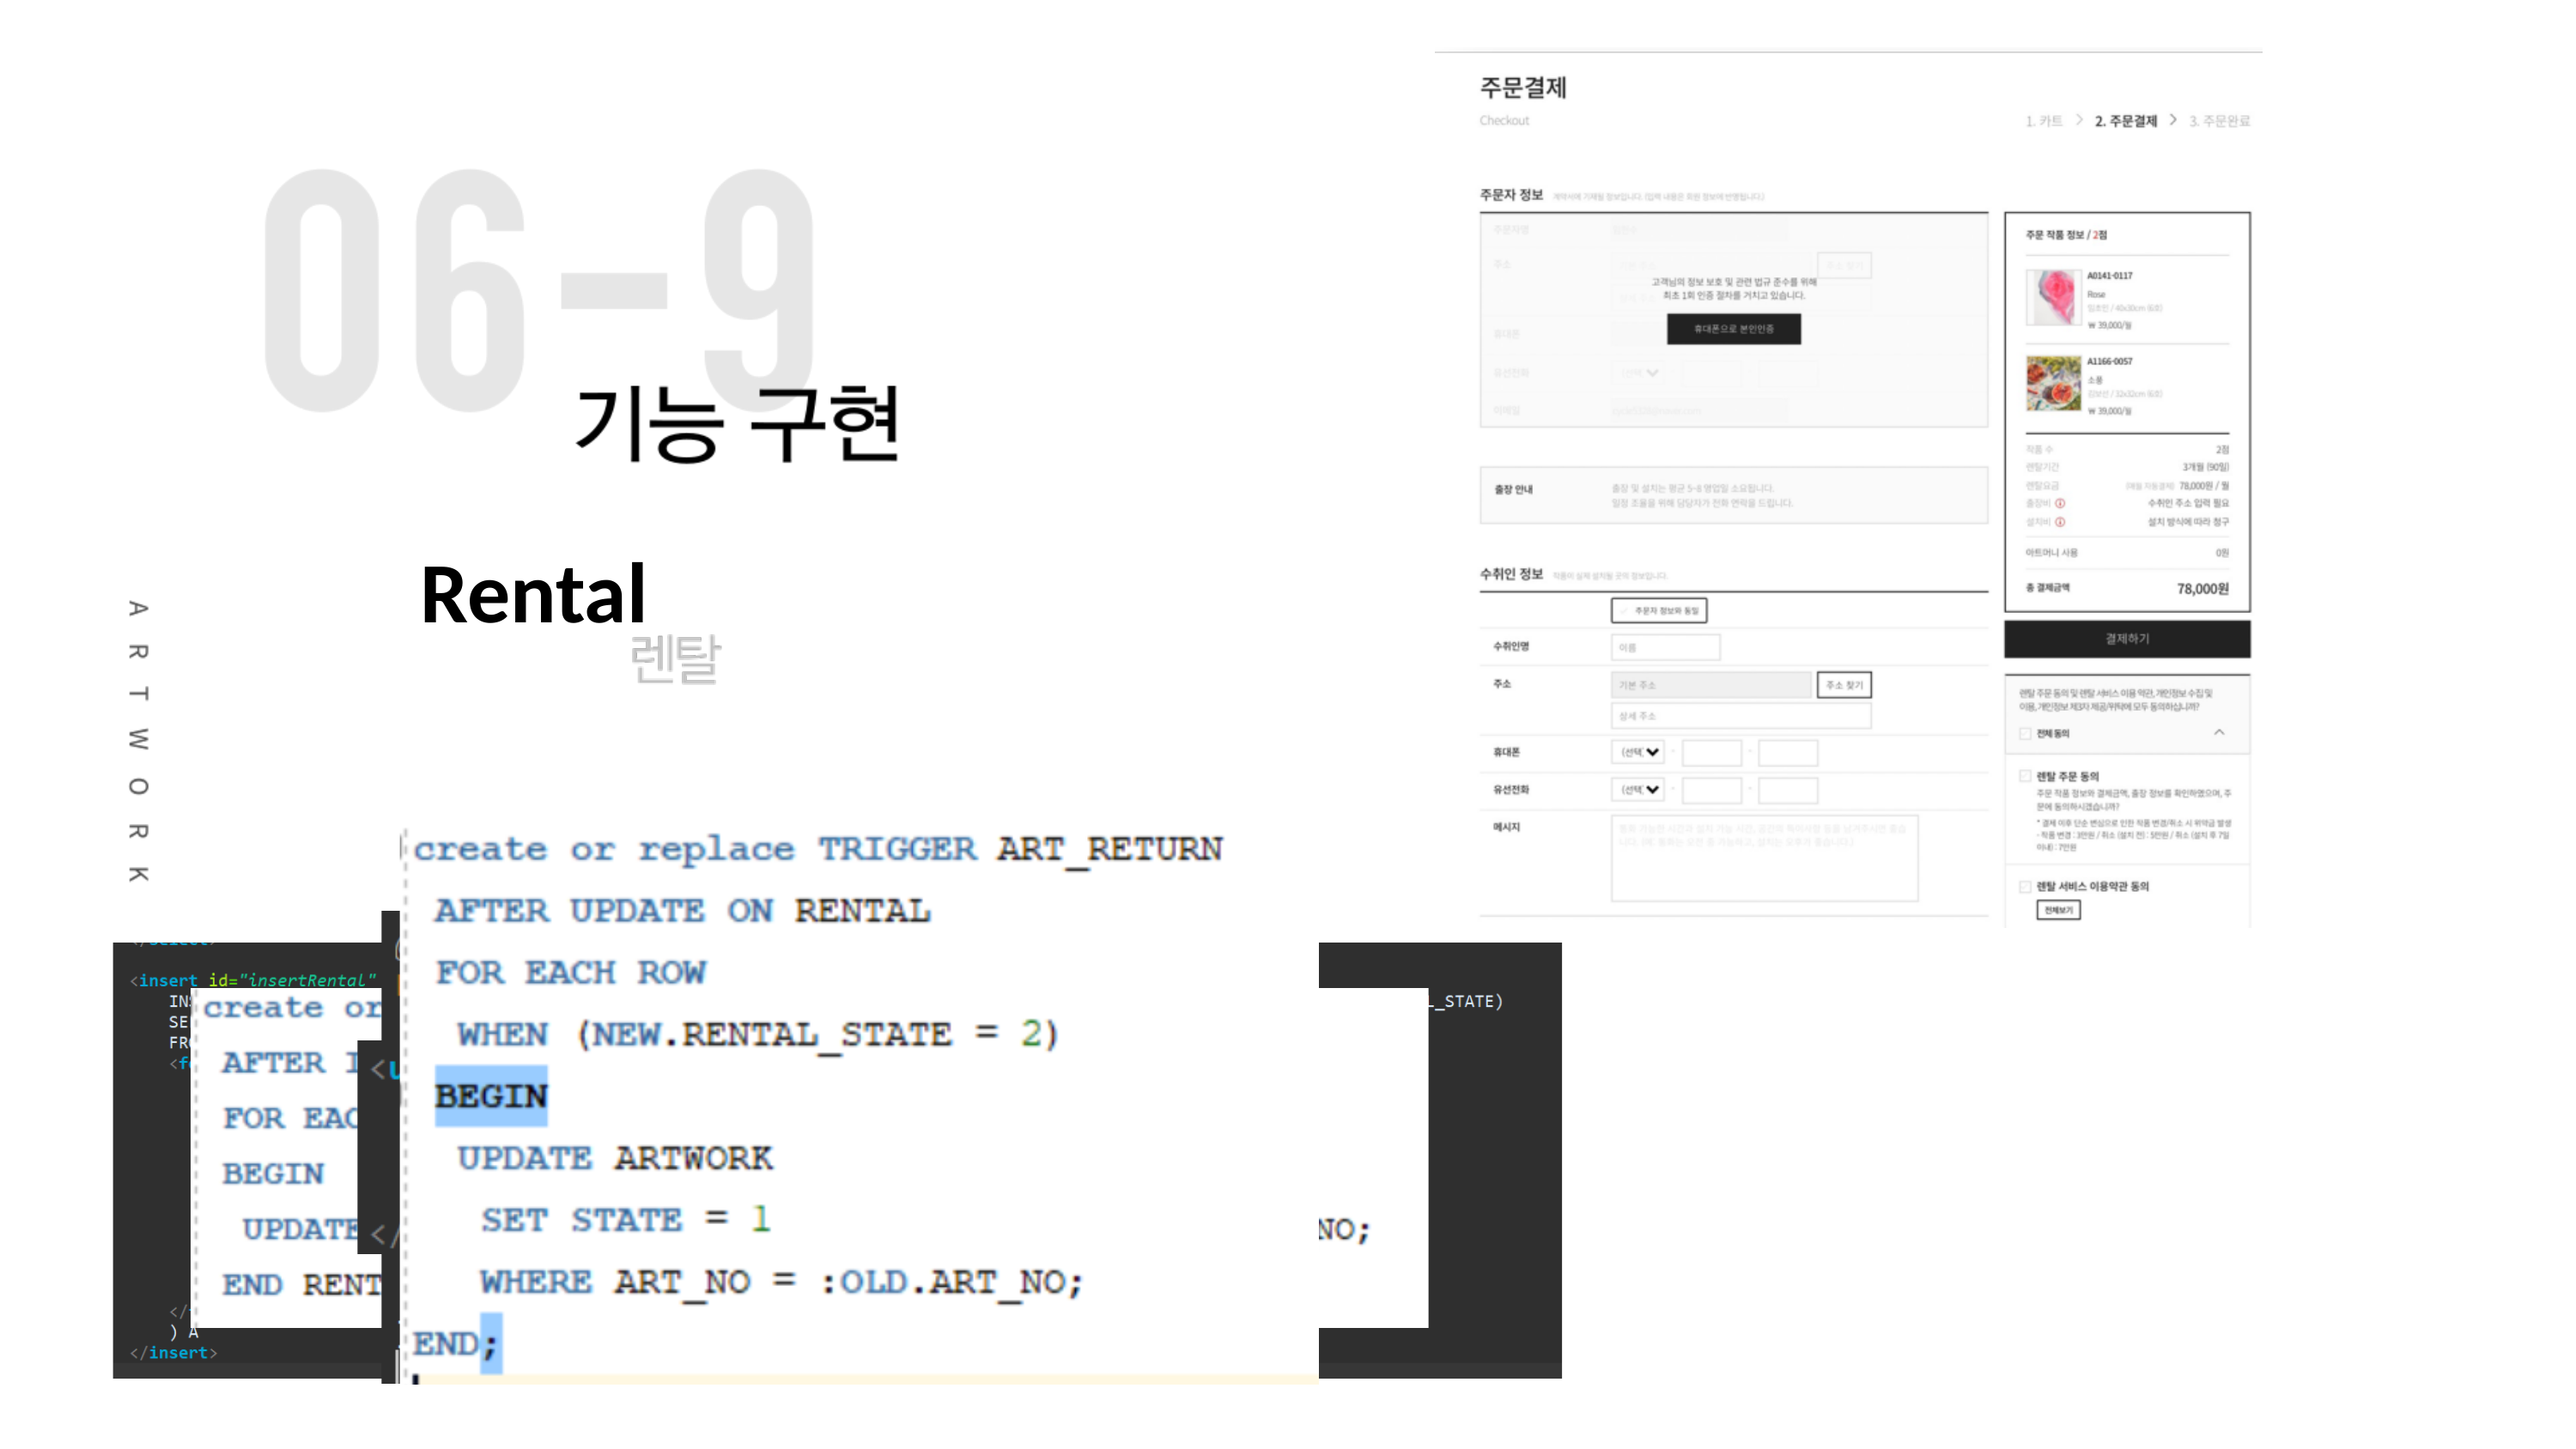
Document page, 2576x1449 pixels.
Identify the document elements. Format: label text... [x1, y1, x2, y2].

picture [112, 828, 1563, 1385]
picture [332, 613, 747, 724]
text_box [1434, 47, 2263, 928]
picture [0, 45, 946, 892]
text_box Rental [407, 587, 708, 612]
